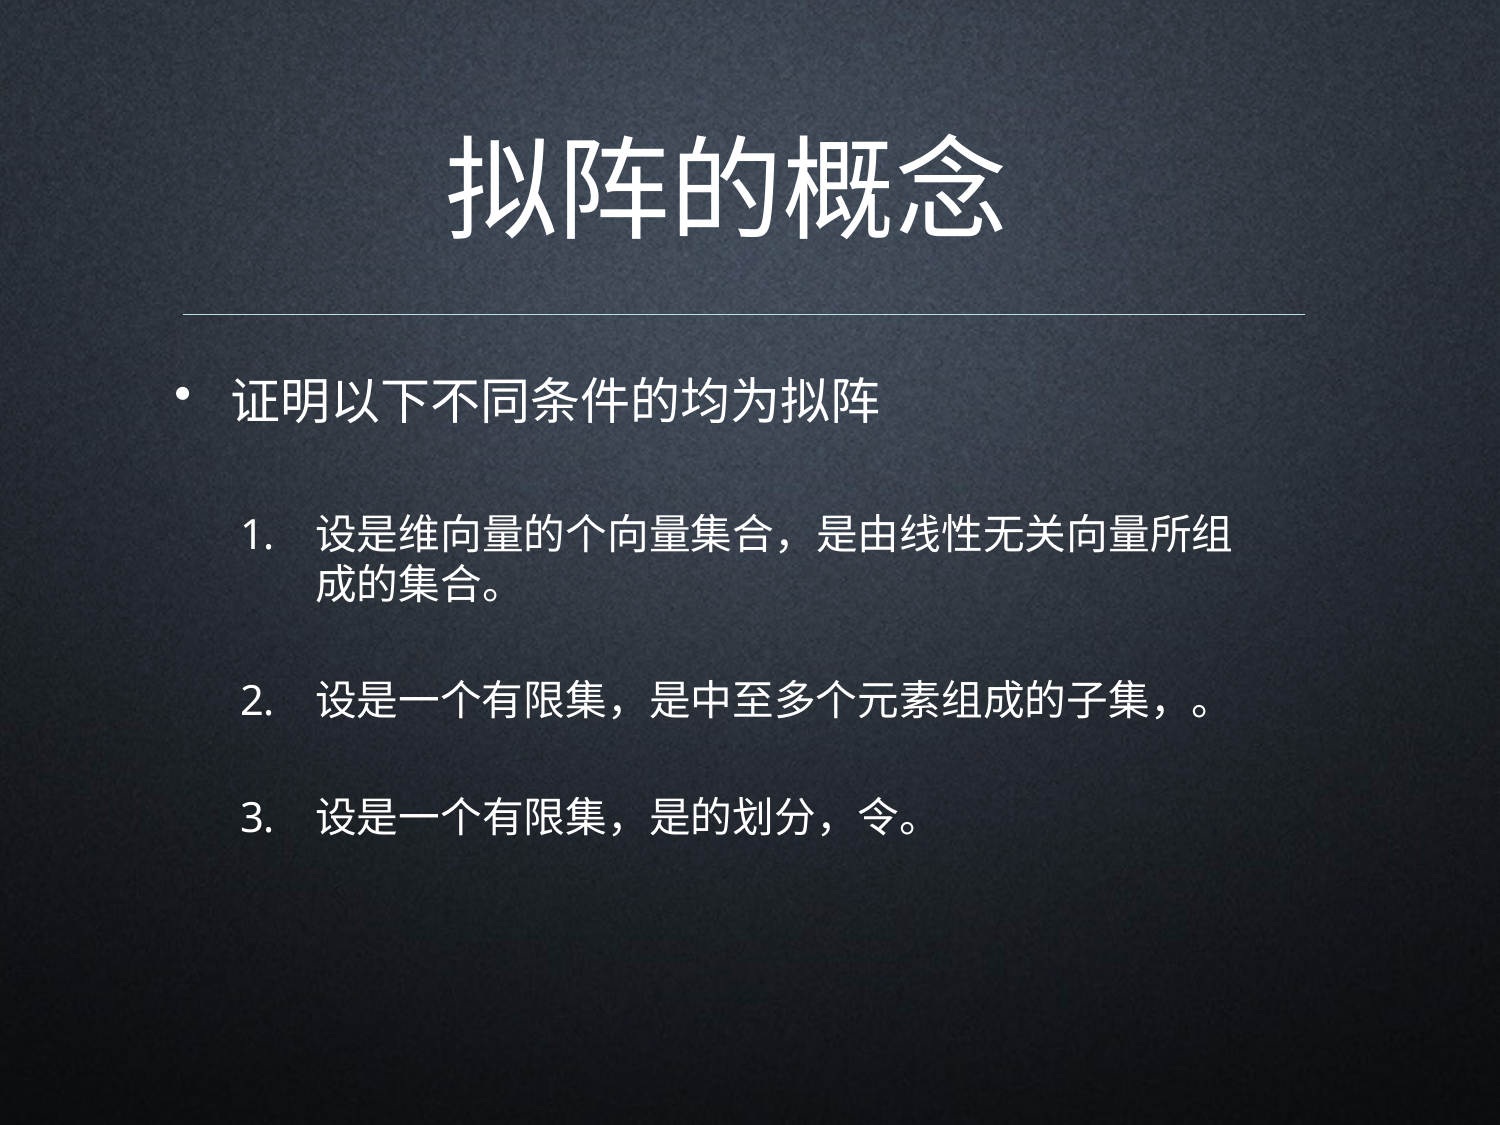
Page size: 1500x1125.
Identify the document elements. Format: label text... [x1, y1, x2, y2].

picture [0, 0, 1500, 1125]
title 拟阵的概念 [0, 91, 1489, 279]
